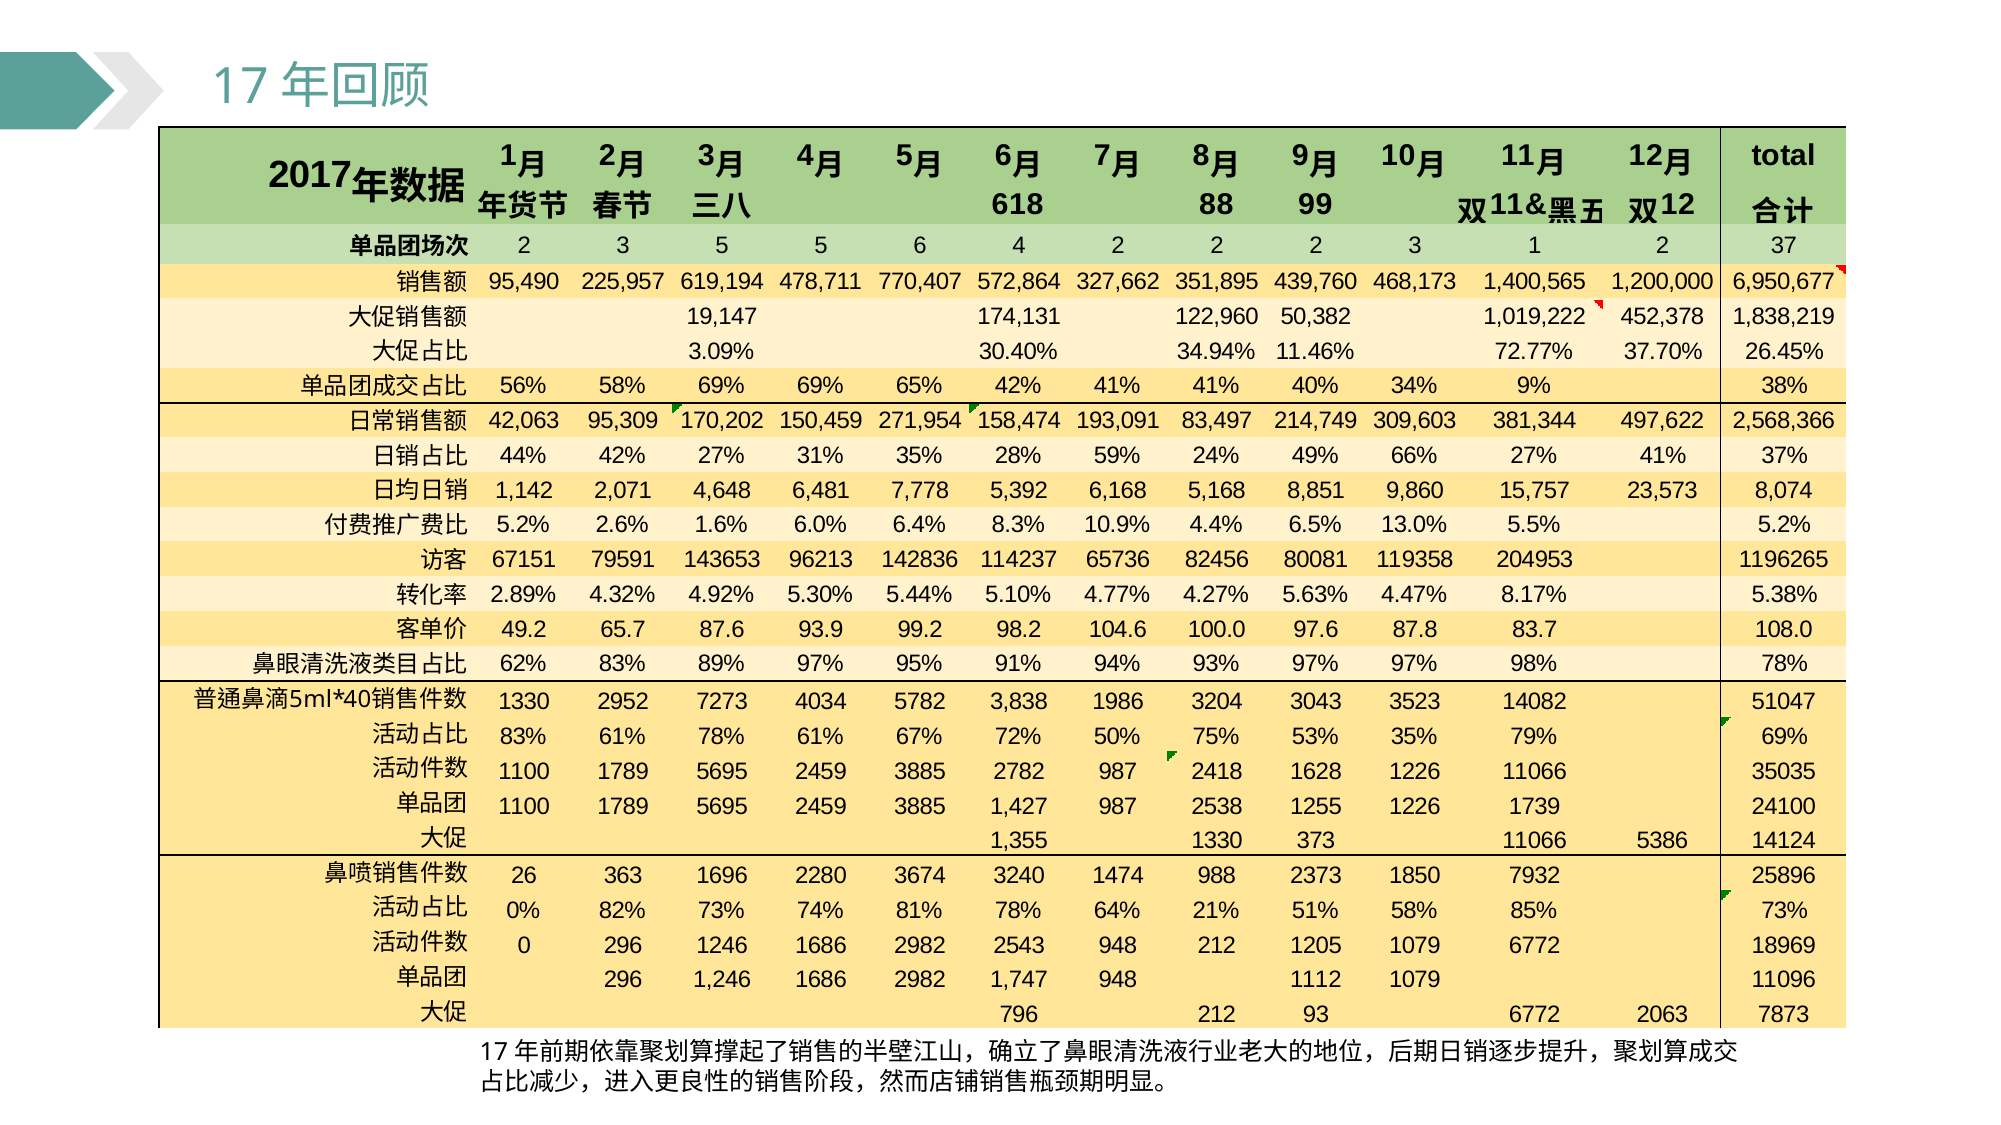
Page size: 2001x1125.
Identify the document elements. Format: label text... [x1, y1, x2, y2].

picture [158, 126, 1848, 1030]
text_box 17年前期依靠聚划算撑起了销售的半壁江山，确立了鼻眼清洗液行业老大的地位，后期日销逐步提升，聚划算成交占比减少，进入更良性的销售阶段，然而店铺销售瓶颈期明显。 [464, 1030, 1755, 1103]
